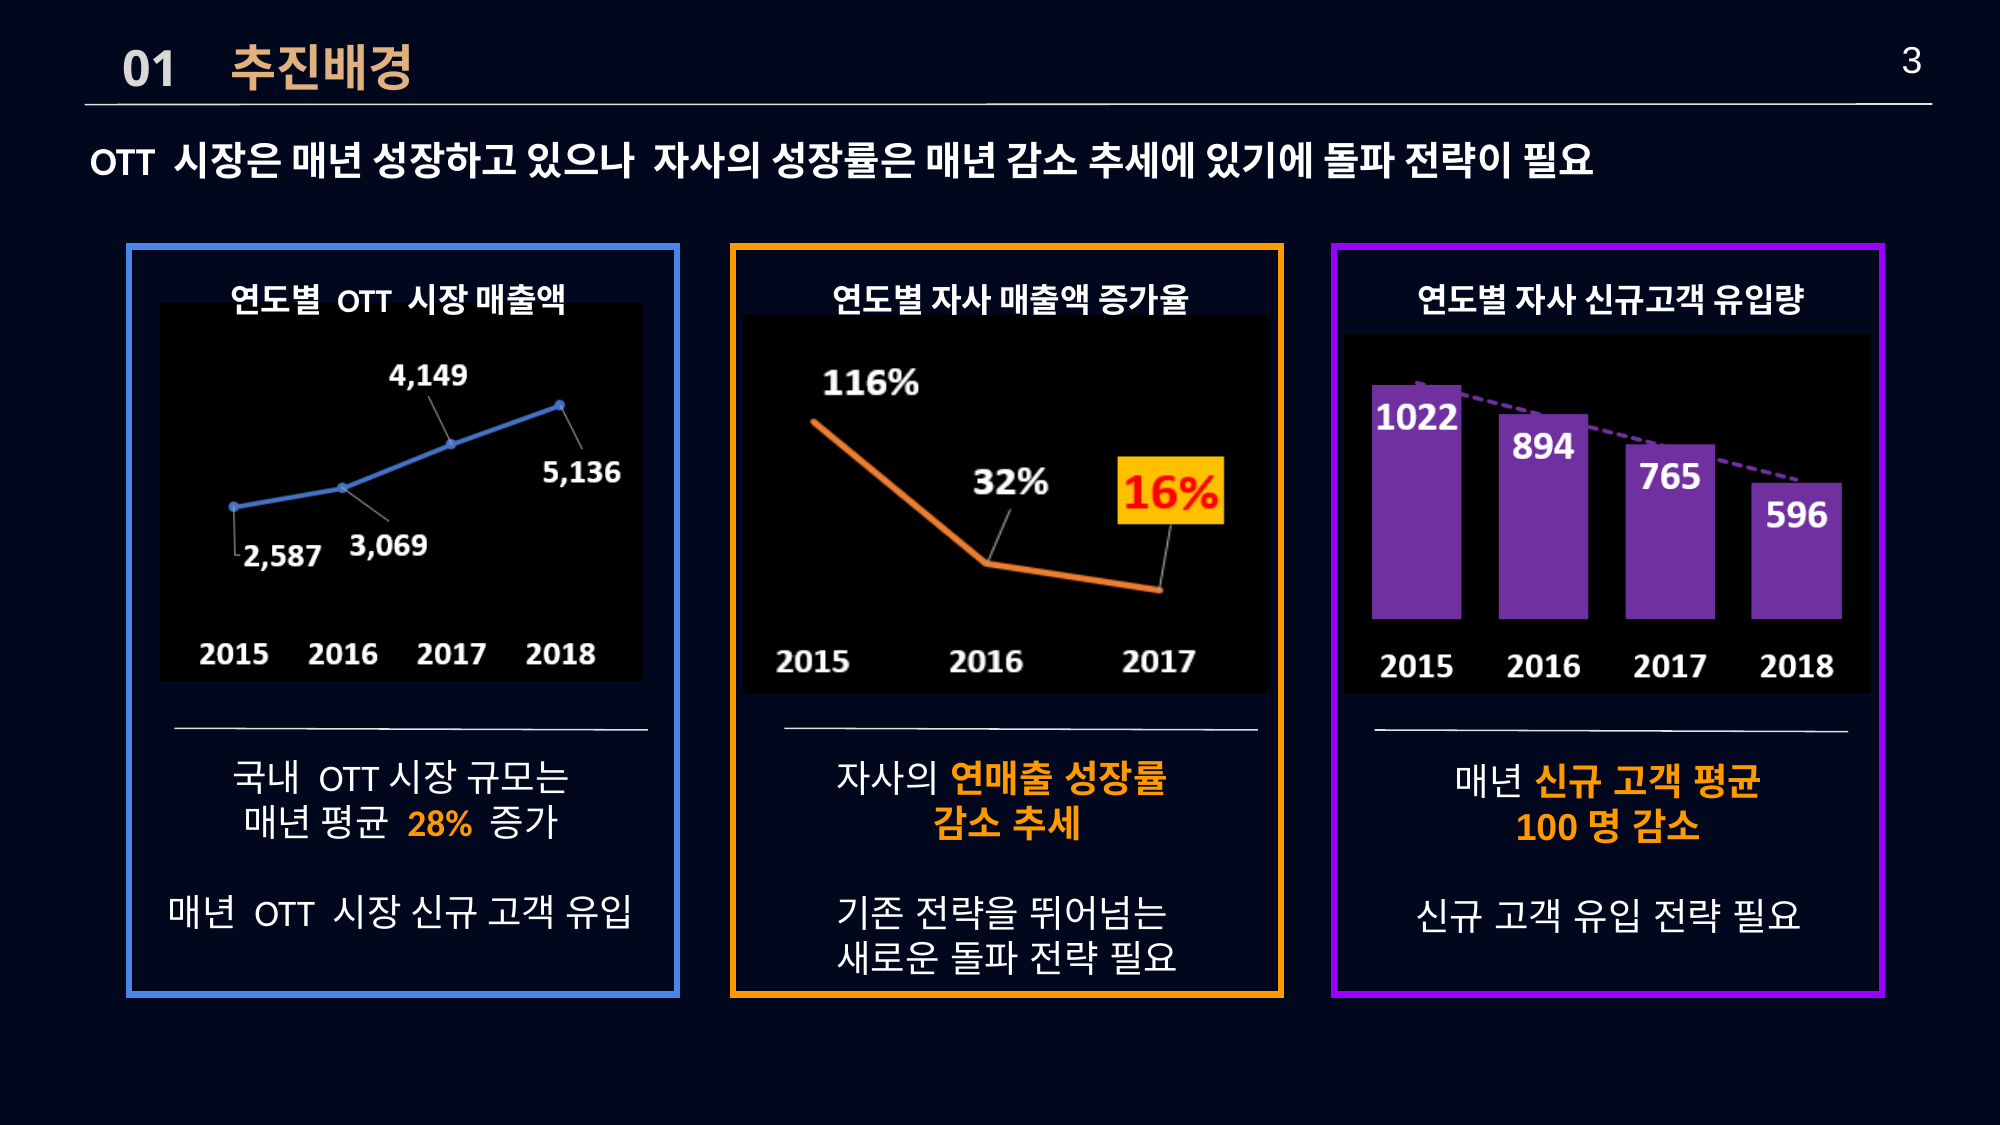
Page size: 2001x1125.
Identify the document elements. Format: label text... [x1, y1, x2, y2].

text_box 3 [1886, 28, 1933, 89]
text_box [1333, 246, 1882, 995]
text_box 매년 신규 고객 평균 100명 감소 신규 고객 유입 전략 필요 [1377, 790, 1840, 996]
text_box 01 추진배경 [107, 28, 515, 104]
picture [743, 315, 1271, 694]
text_box 자사의 연매출 성장률 감소 추세 기존 전략을 뛰어넘는 새로운 돌파 전략 필요 [770, 793, 1245, 942]
text_box 연도별 자사 신규고객 유입량 [1380, 258, 1843, 333]
picture [159, 303, 643, 681]
text_box [732, 246, 1281, 995]
picture [1344, 334, 1872, 694]
text_box OTT 시장은 매년 성장하고 있으나 자사의 성장률은 매년 감소 추세에 있기에 돌파 전략이 필요 [75, 121, 1860, 202]
text_box 연도별 자사 매출액 증가율 [780, 258, 1243, 314]
text_box [128, 246, 677, 995]
text_box 연도별 OTT 시장 매출액 [168, 258, 630, 301]
text_box 국내 OTT시장 규모는 매년 평균 28% 증가 매년 OTT 시장 신규 고객 유입 [139, 764, 663, 970]
